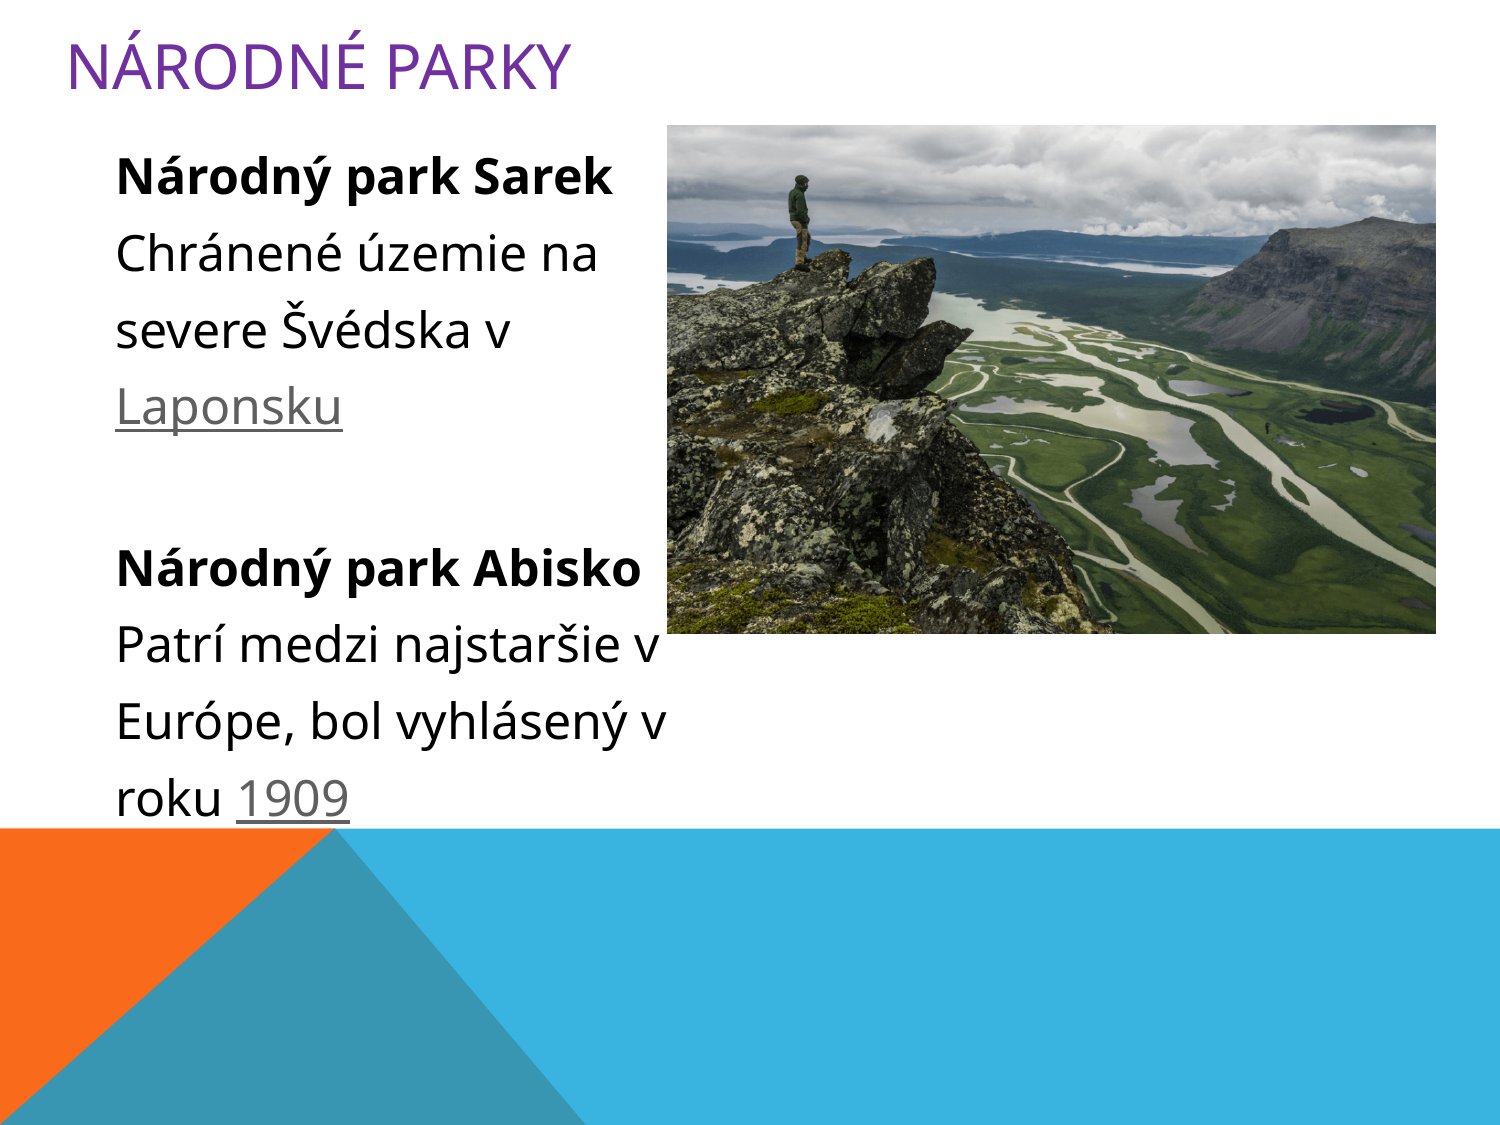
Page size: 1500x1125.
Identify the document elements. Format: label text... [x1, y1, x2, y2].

picture [667, 125, 1436, 634]
list Národný park Sarek Chránené územie na severe Švédska v Laponsku Národný park Abisko Patrí medzi najstaršie v Európe, bol vyhlásený v roku 1909 [100, 137, 715, 716]
title Národné parky [50, 19, 1285, 110]
